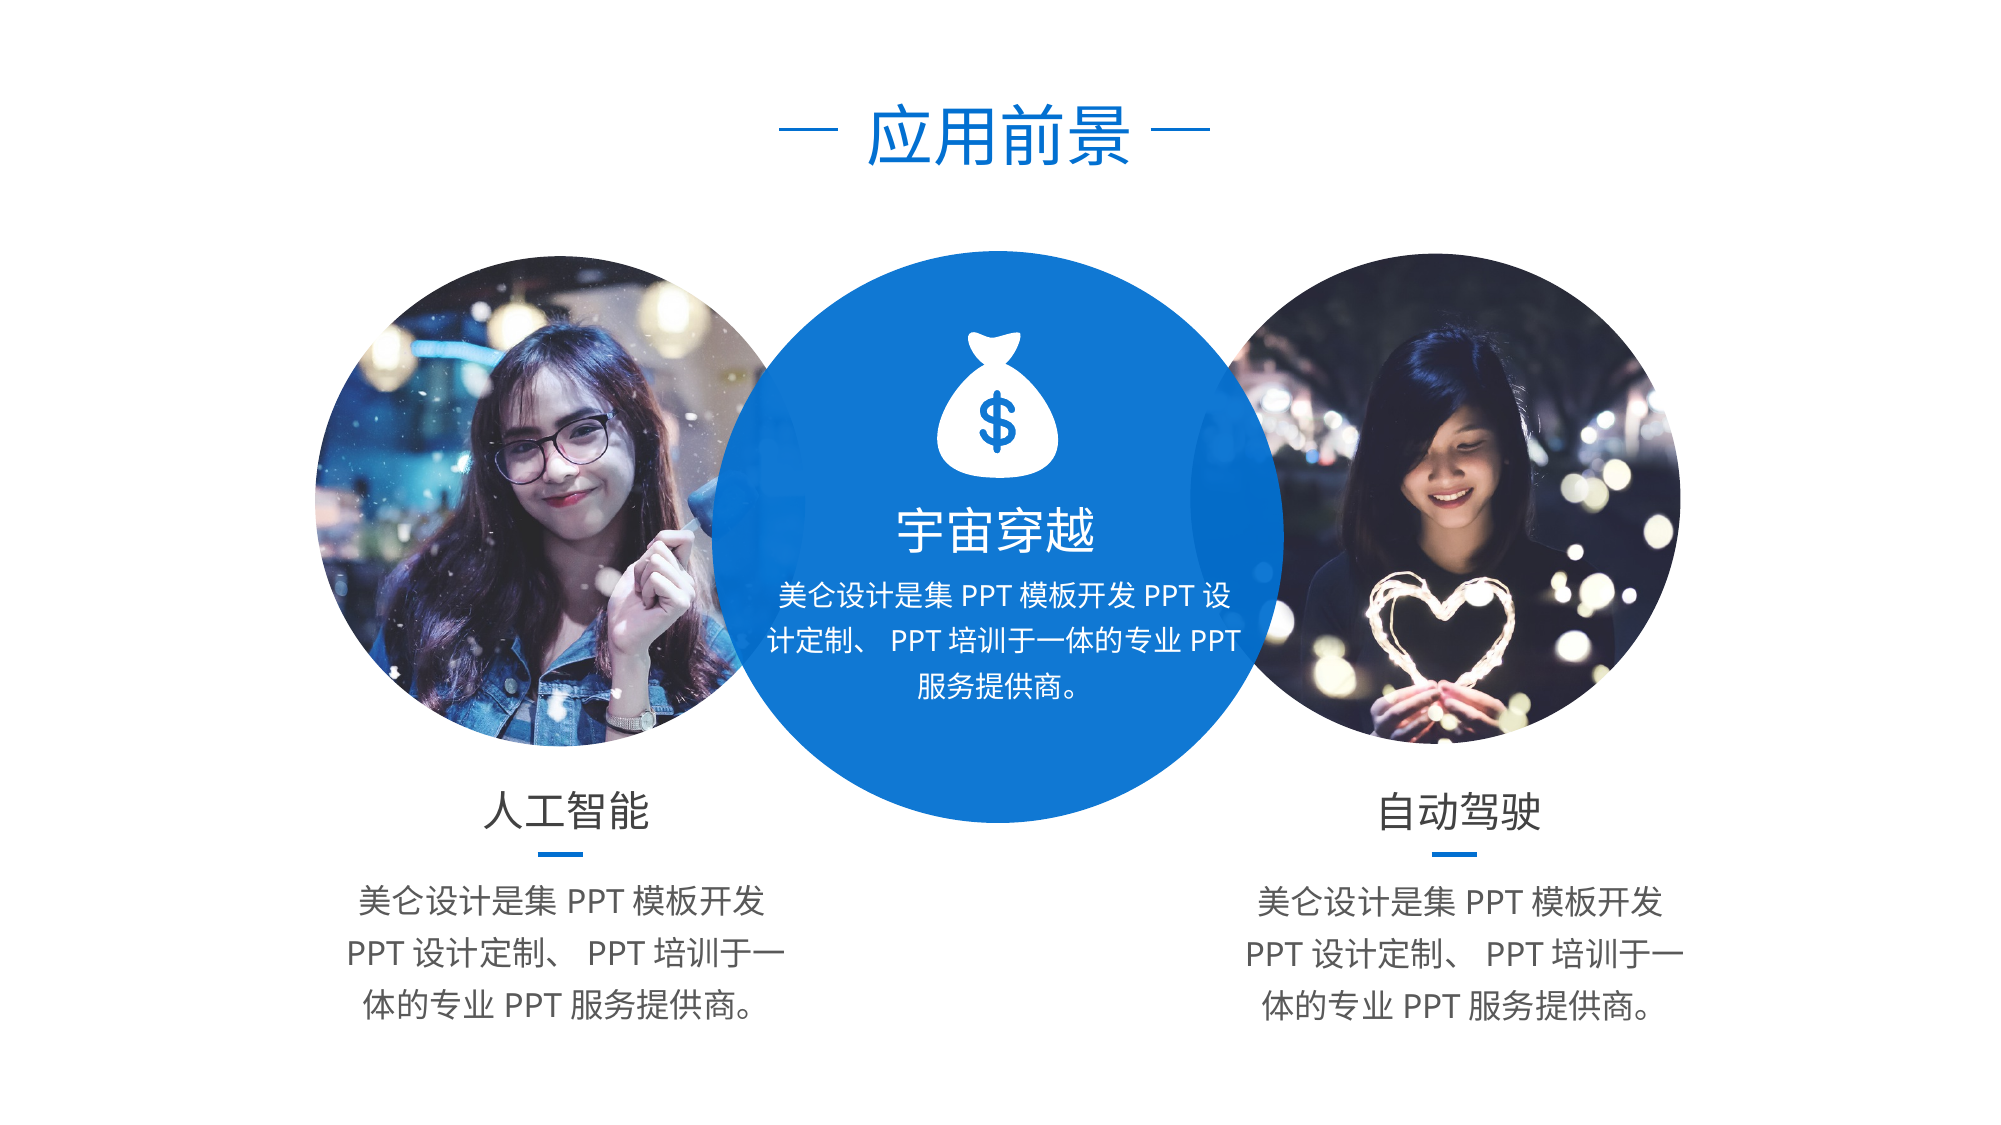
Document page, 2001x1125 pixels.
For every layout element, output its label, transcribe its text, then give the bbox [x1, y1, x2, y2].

text_box 美仑设计是集PPT模板开发PPT设计定制、PPT培训于一体的专业PPT服务提供商。 [806, 559, 1190, 711]
text_box 美仑设计是集PPT模板开发PPT设计定制、PPT培训于一体的专业PPT服务提供商。 [315, 860, 818, 1031]
text_box [803, 711, 1196, 823]
text_box 美仑设计是集PPT模板开发PPT设计定制、PPT培训于一体的专业PPT服务提供商。 [1213, 862, 1716, 1033]
text_box 应用前景 [831, 70, 1168, 182]
text_box [806, 251, 1190, 559]
text_box 人工智能 [464, 767, 669, 842]
picture [1190, 253, 1681, 744]
text_box 自动驾驶 [1360, 768, 1569, 844]
text_box 宇宙穿越 [880, 480, 1111, 559]
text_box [898, 327, 1109, 487]
picture [315, 256, 806, 747]
